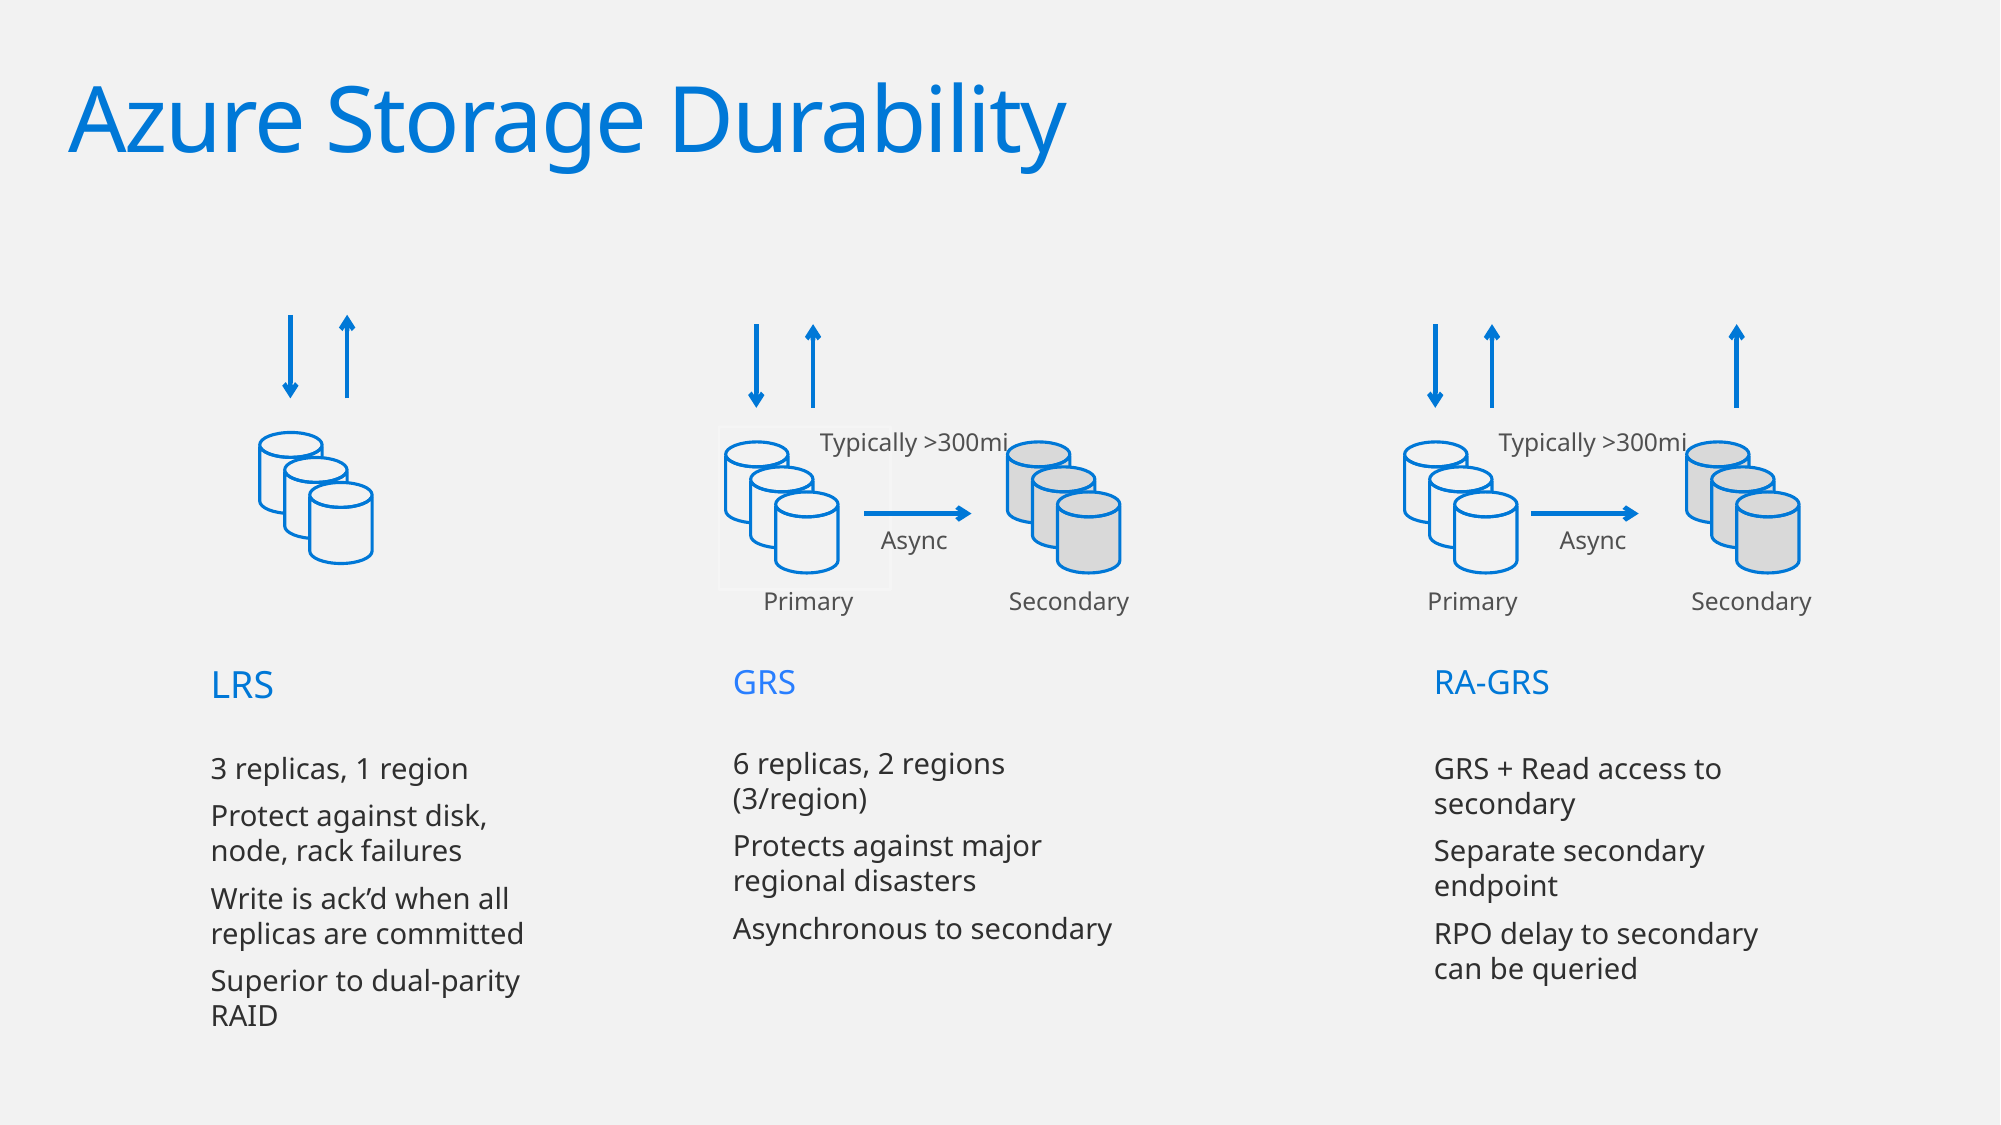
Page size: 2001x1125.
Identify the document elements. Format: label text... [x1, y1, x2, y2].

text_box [180, 314, 563, 1049]
title Azure Storage Durability [44, 58, 1957, 206]
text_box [703, 323, 1157, 1049]
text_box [1379, 323, 1839, 1049]
